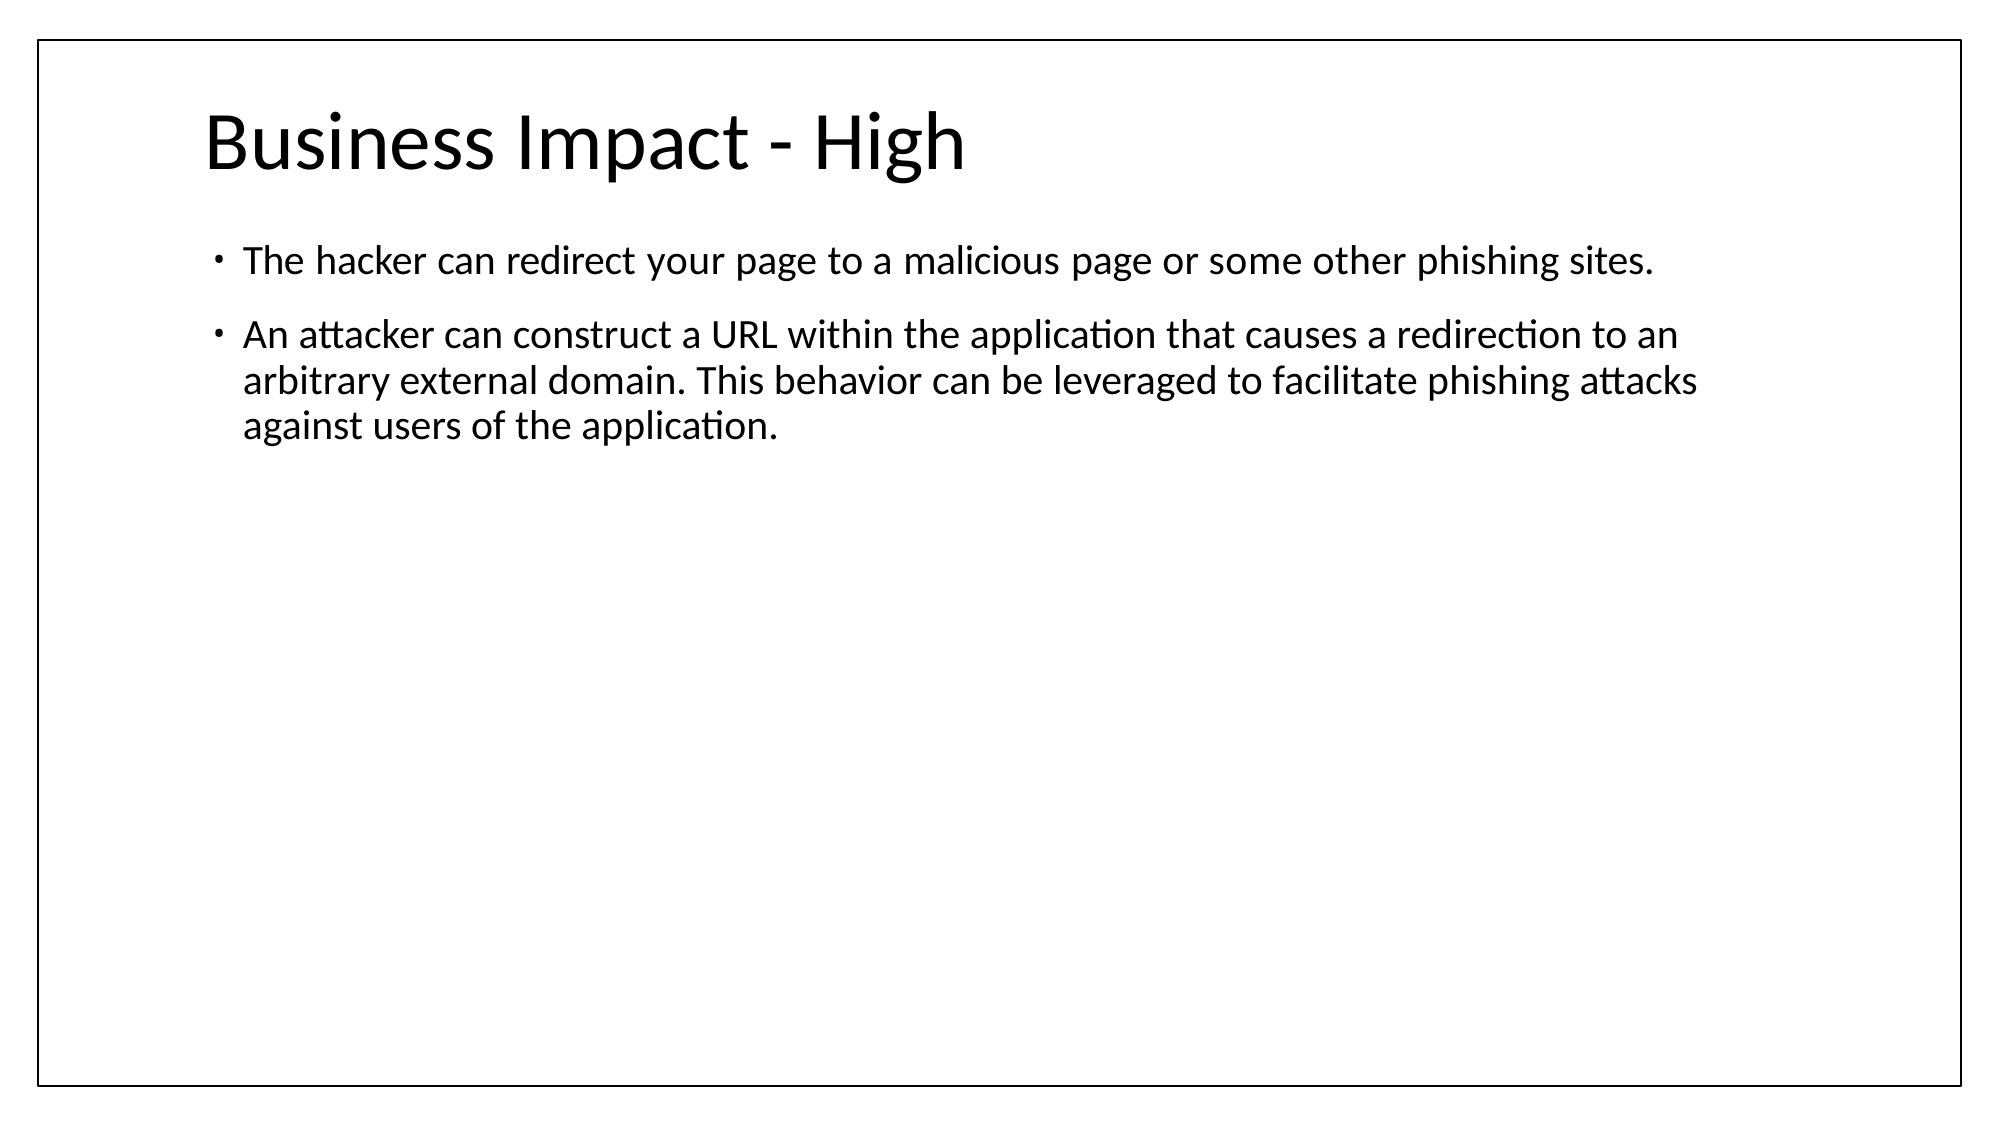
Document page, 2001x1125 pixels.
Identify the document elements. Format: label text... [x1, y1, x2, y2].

list The hacker can redirect your page to a malicious page or some other phishing sites. An attacker can construct a URL within the application that causes a redirection to an arbitrary external domain. This behavior can be leveraged to facilitate phishing attacks against users of the application. [190, 231, 1810, 894]
title Business Impact - High [189, 89, 1810, 196]
